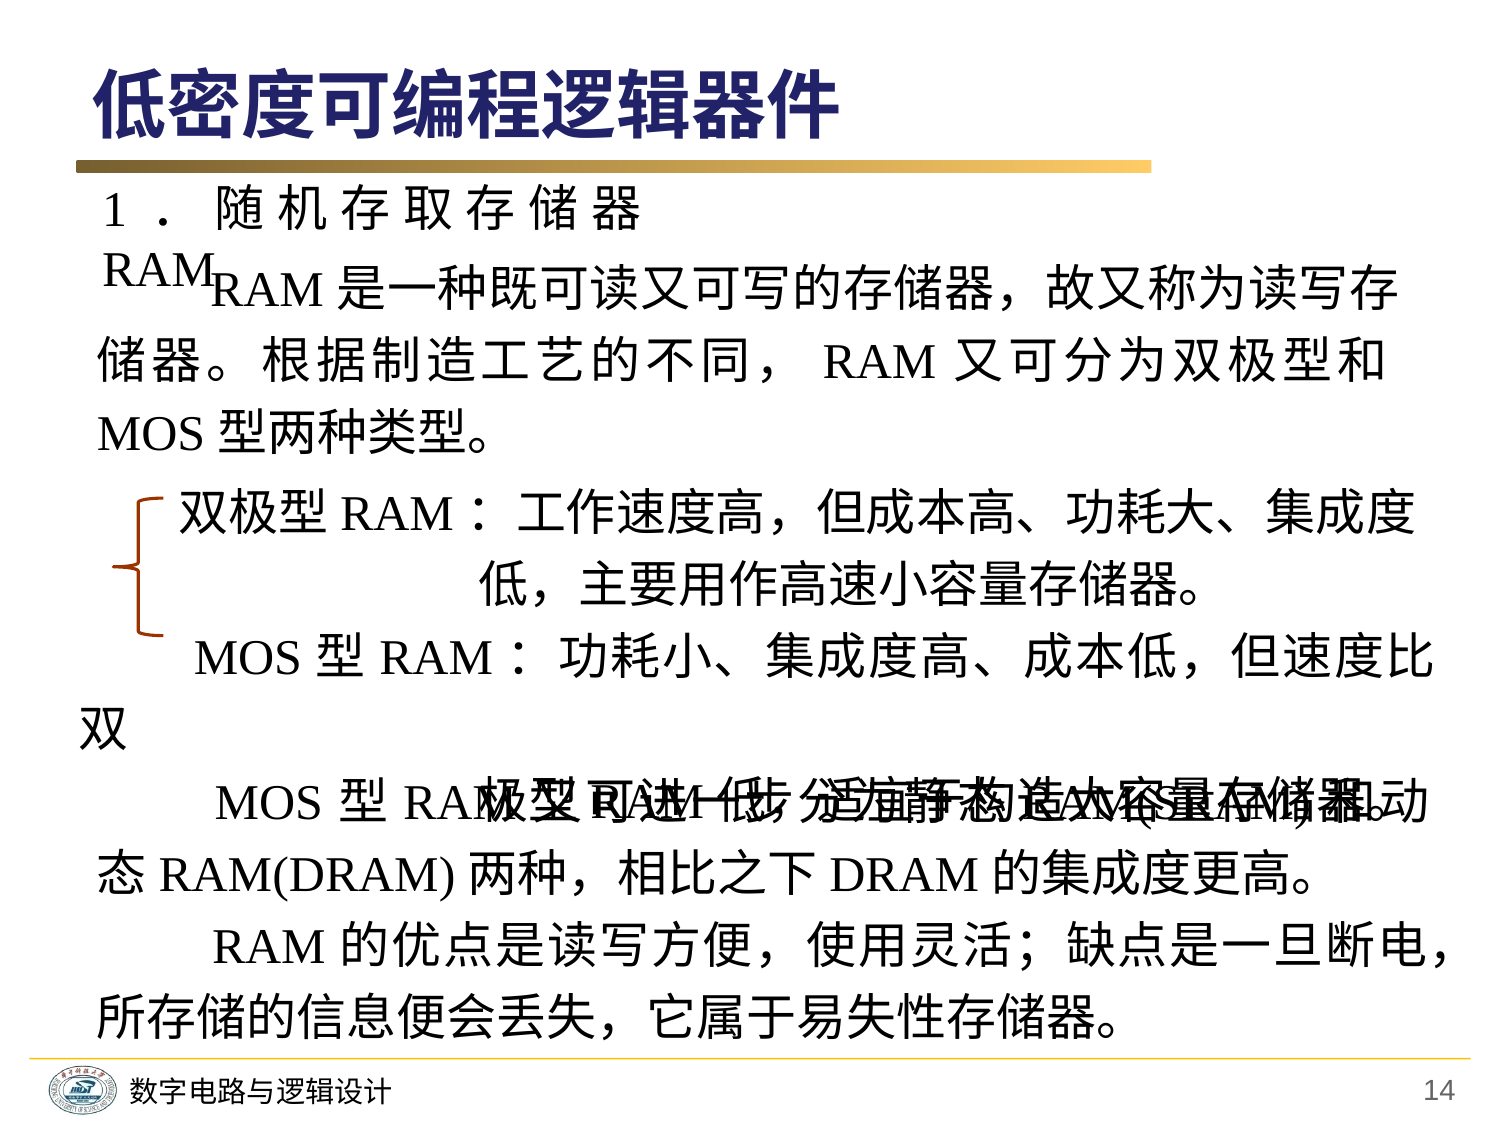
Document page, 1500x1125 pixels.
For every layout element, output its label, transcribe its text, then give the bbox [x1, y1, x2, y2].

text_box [63, 460, 1451, 764]
text_box 1．随机存取存储器RAM [87, 168, 669, 237]
text_box MOS型RAM又可进一步分为静态RAM(SRAM)和动态RAM(DRAM)两种，相比之下DRAM的集成度更高。 RAM的优点是读写方便，使用灵活；缺点是一旦断电，所存储的信息便会丢失，它属于易失性存储器。 [81, 764, 1444, 1053]
text_box RAM是一种既可读又可写的存储器，故又称为读写存储器。根据制造工艺的不同，RAM又可分为双极型和MOS型两种类型。 [81, 237, 1415, 460]
text_box 14 [1120, 1063, 1471, 1125]
text_box 低密度可编程逻辑器件 [76, 45, 1424, 161]
text_box 数字电路与逻辑设计 [114, 1065, 429, 1116]
picture [46, 1063, 119, 1116]
